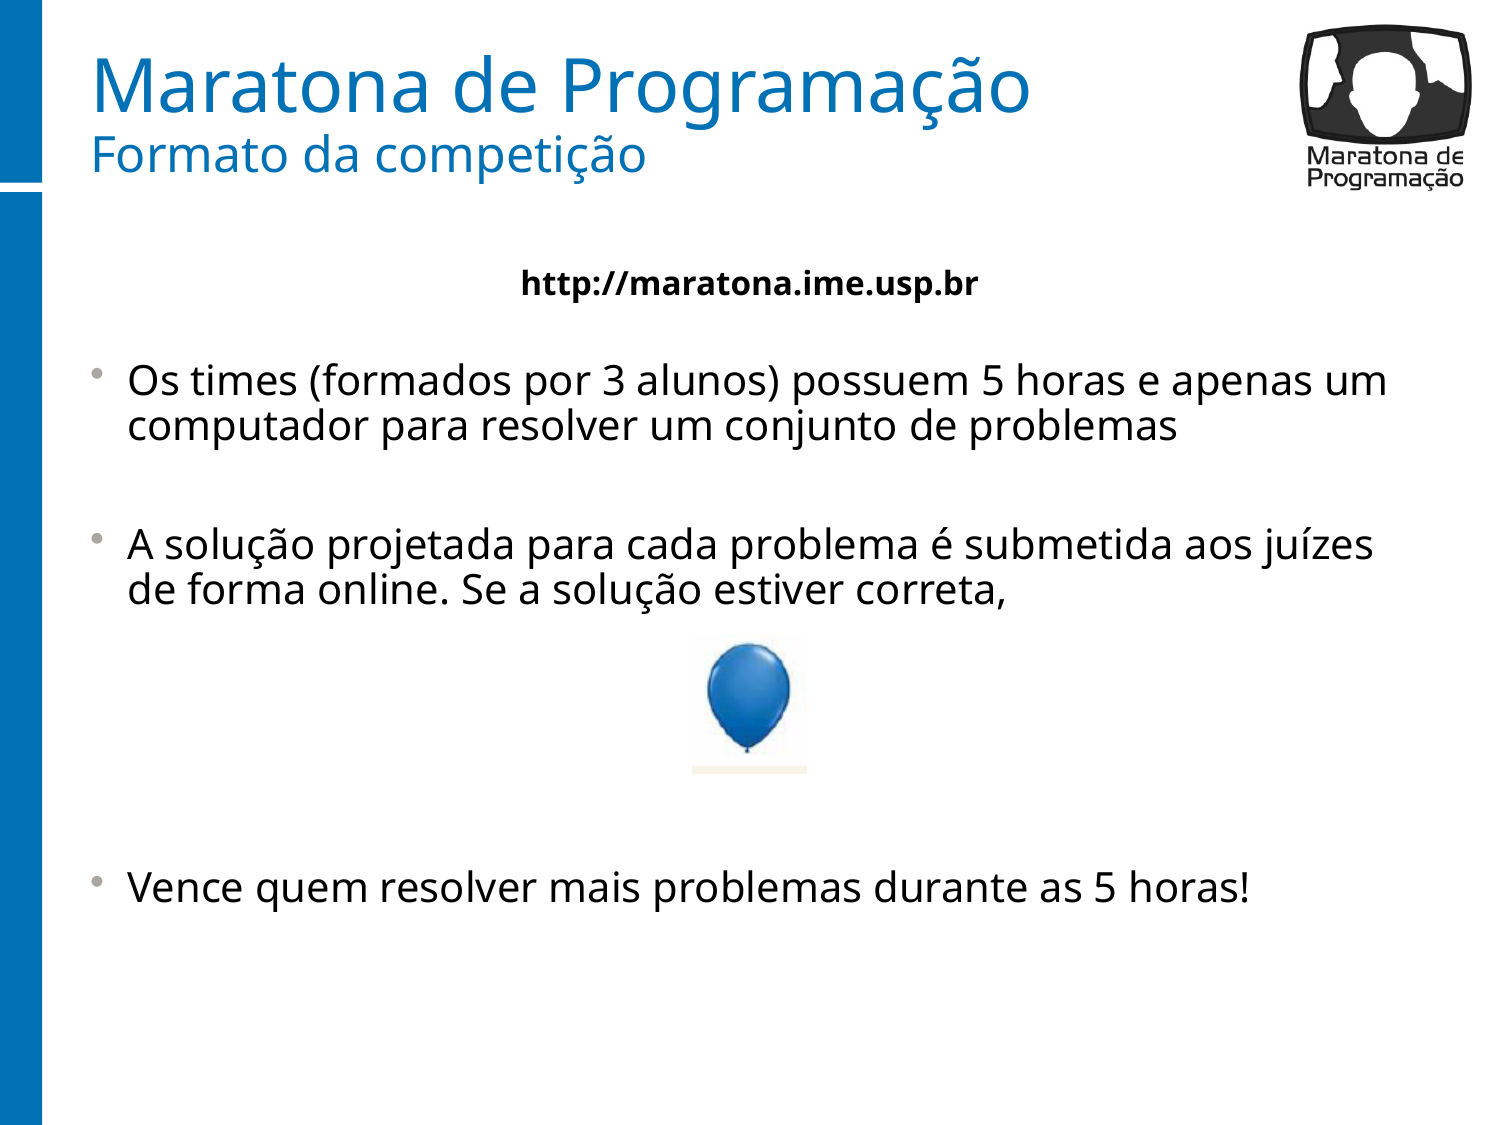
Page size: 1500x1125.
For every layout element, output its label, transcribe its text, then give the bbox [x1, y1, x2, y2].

list Os times (formados por 3 alunos) possuem 5 horas e apenas um computador para resolver um conjunto de problemas A solução projetada para cada problema é submetida aos juízes de forma online. Se a solução estiver correta, Vence quem resolver mais problemas durante as 5 horas! [74, 351, 1426, 1006]
picture [692, 634, 808, 774]
title Maratona de Programação Formato da competição [74, 44, 1293, 191]
picture [1298, 24, 1472, 191]
text_box http://maratona.ime.usp.br [505, 262, 995, 310]
